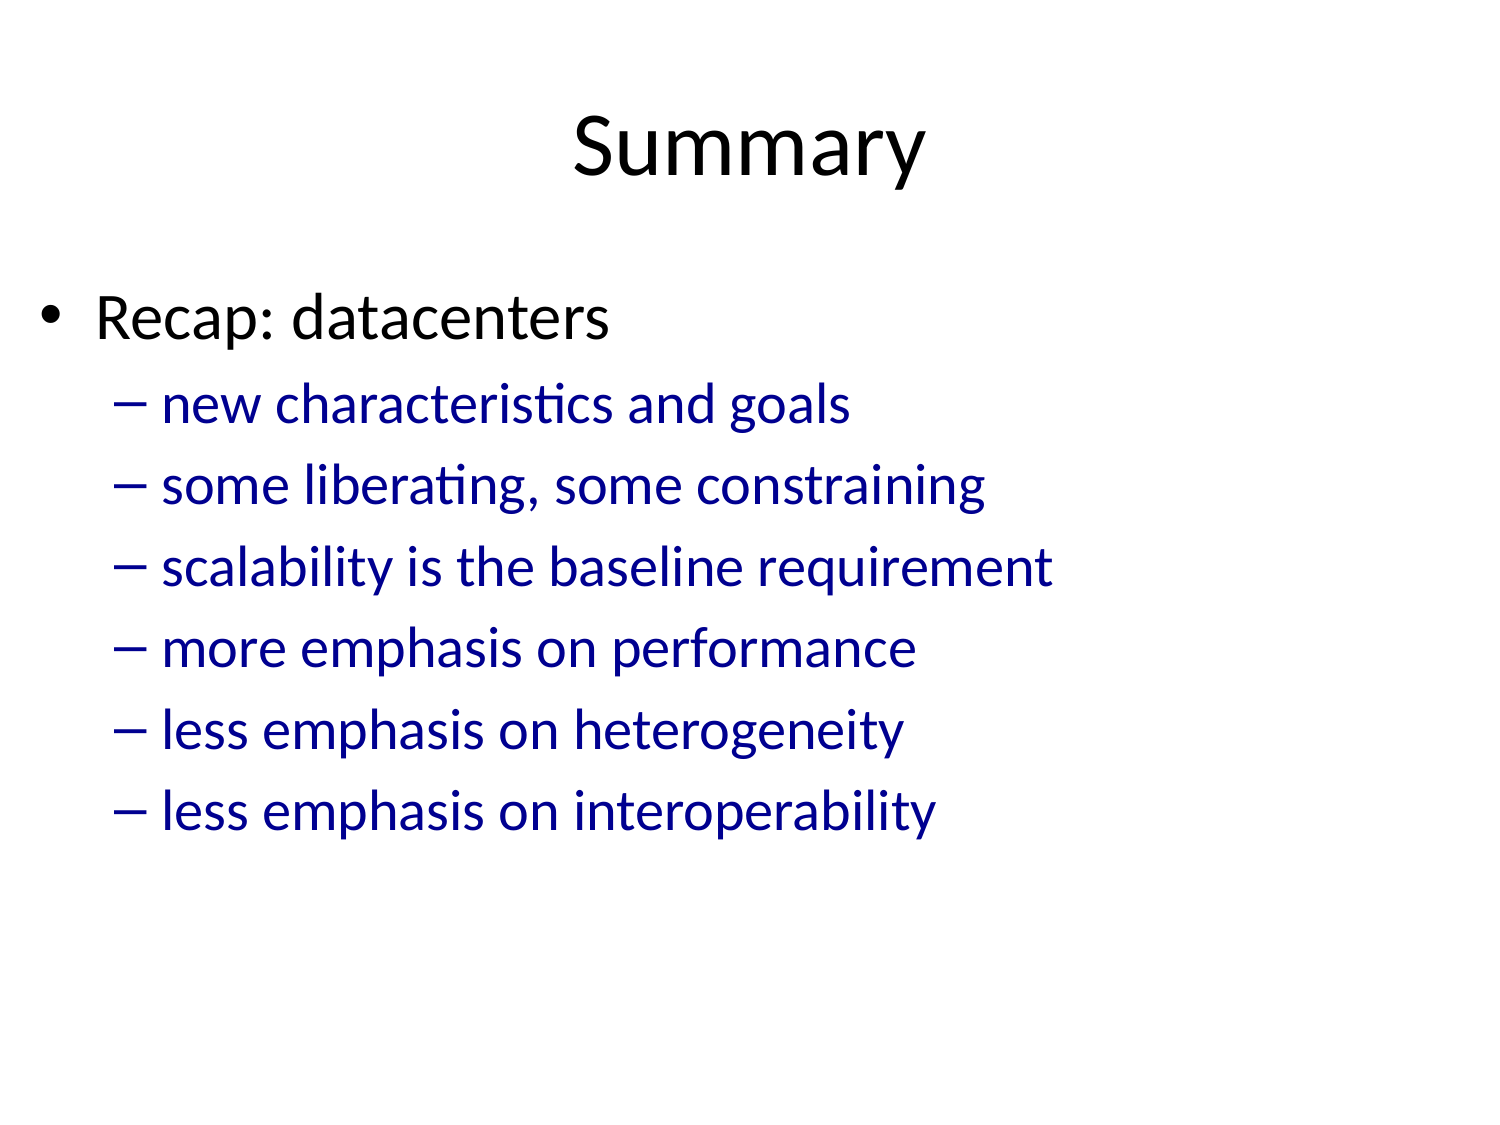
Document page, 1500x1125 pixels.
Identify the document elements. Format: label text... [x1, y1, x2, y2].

list Recap: datacenters new characteristics and goals some liberating, some constraining scalability is the baseline requirement more emphasis on performance less emphasis on heterogeneity less emphasis on interoperability [24, 265, 1500, 1103]
title Summary [75, 45, 1425, 233]
